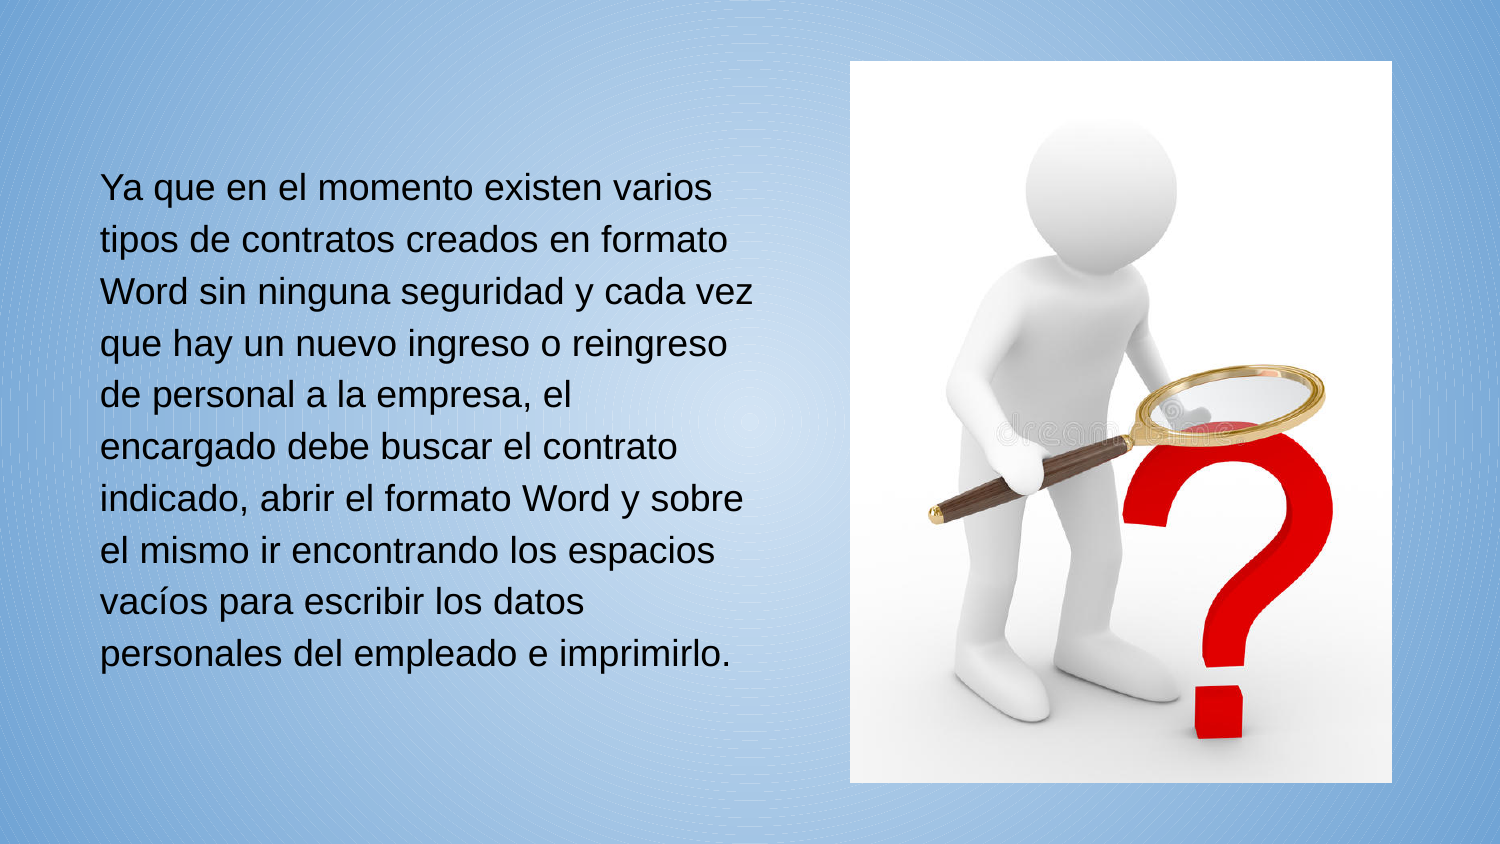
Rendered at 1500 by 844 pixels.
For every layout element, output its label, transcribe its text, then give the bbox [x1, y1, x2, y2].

list Ya que en el momento existen varios tipos de contratos creados en formato Word sin ninguna seguridad y cada vez que hay un nuevo ingreso o reingreso de personal a la empresa, el encargado debe buscar el contrato indicado, abrir el formato Word y sobre el mismo ir encontrando los espacios vacíos para escribir los datos personales del empleado e imprimirlo. [85, 141, 770, 703]
picture [849, 60, 1392, 783]
